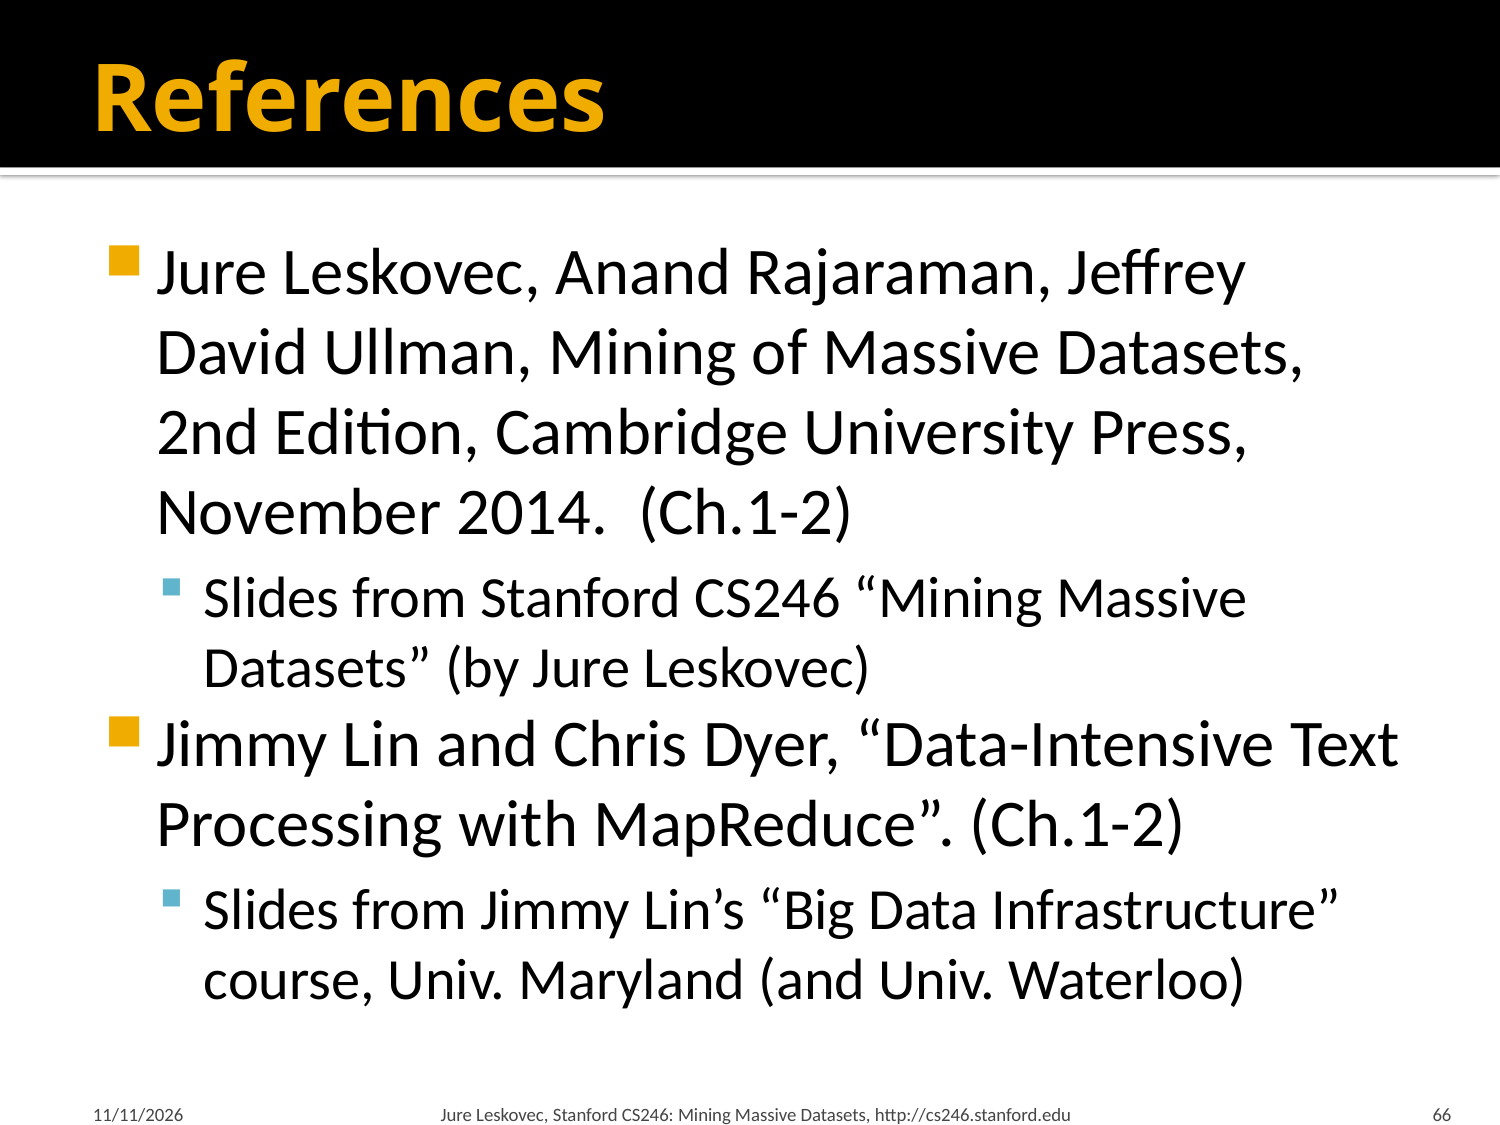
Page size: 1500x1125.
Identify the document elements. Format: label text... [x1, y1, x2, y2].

list Jure Leskovec, Anand Rajaraman, Jeffrey David Ullman, Mining of Massive Datasets, 2nd Edition, Cambridge University Press, November 2014. (Ch.1-2) Slides from Stanford CS246 “Mining Massive Datasets” (by Jure Leskovec) Jimmy Lin and Chris Dyer, “Data-Intensive Text Processing with MapReduce”. (Ch.1-2) Slides from Jimmy Lin’s “Big Data Infrastructure” course, Univ. Maryland (and Univ. Waterloo) [75, 212, 1425, 1075]
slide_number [75, 1080, 425, 1125]
slide_number 66 [1345, 1080, 1467, 1125]
footer Jure Leskovec, Stanford CS246: Mining Massive Datasets, http://cs246.stanford.edu [433, 1080, 1337, 1125]
title References [75, 12, 1425, 175]
